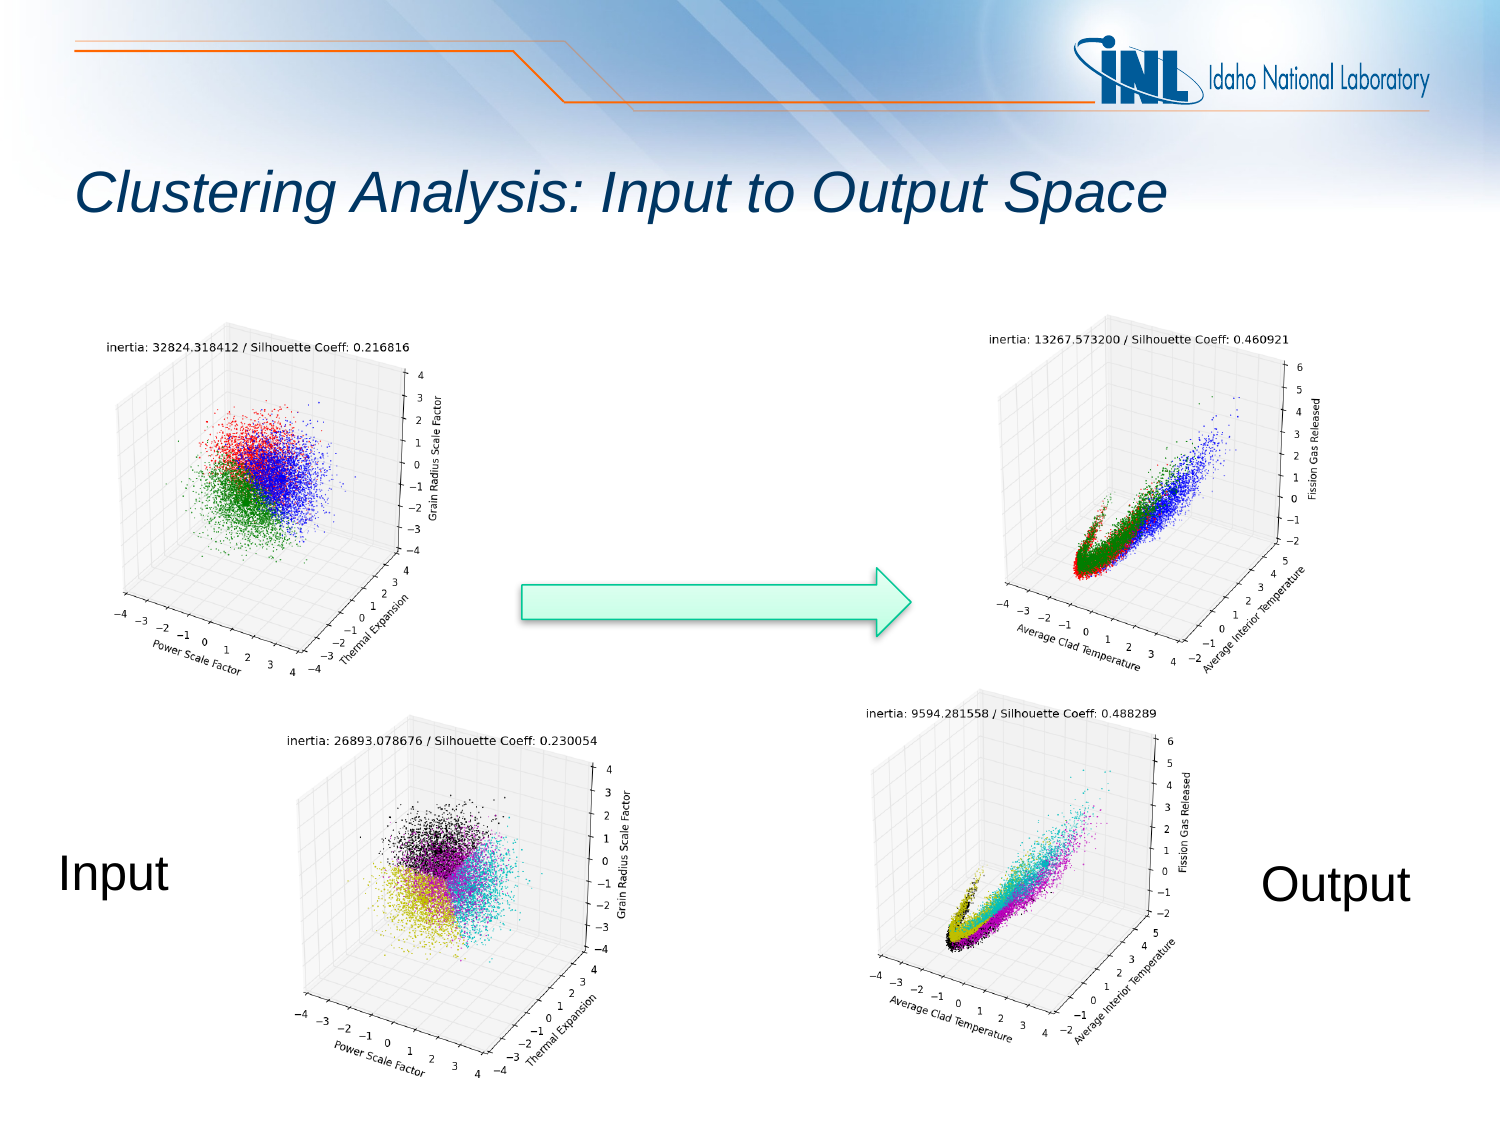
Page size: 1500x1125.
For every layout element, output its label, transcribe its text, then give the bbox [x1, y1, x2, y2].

picture [0, 0, 1500, 1125]
text_box [521, 567, 912, 638]
text_box Input [42, 832, 184, 908]
text_box Output [1246, 843, 1427, 919]
title Clustering Analysis: Input to Output Space [74, 164, 1426, 227]
